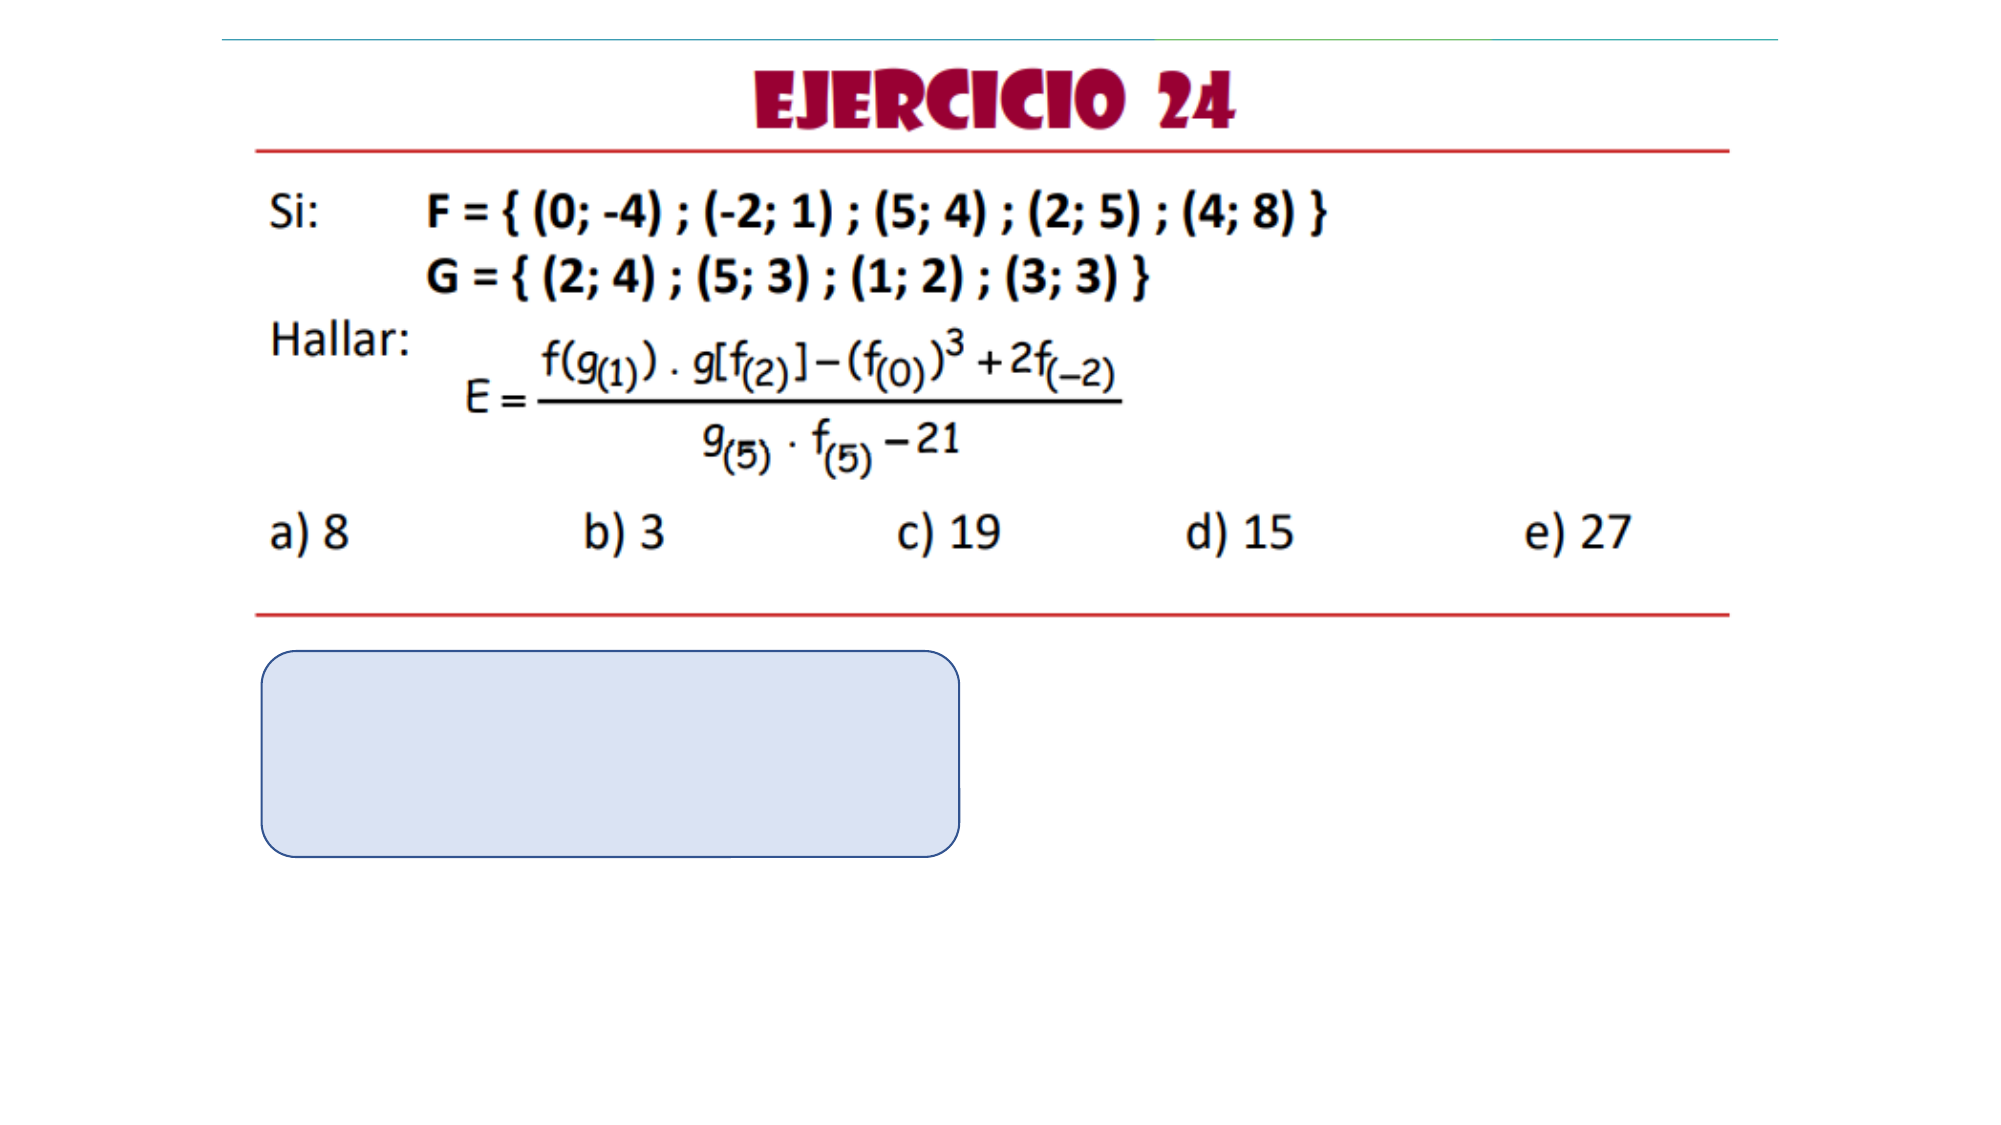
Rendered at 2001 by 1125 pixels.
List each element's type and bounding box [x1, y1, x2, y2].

picture [221, 39, 1779, 633]
text_box [260, 649, 961, 859]
